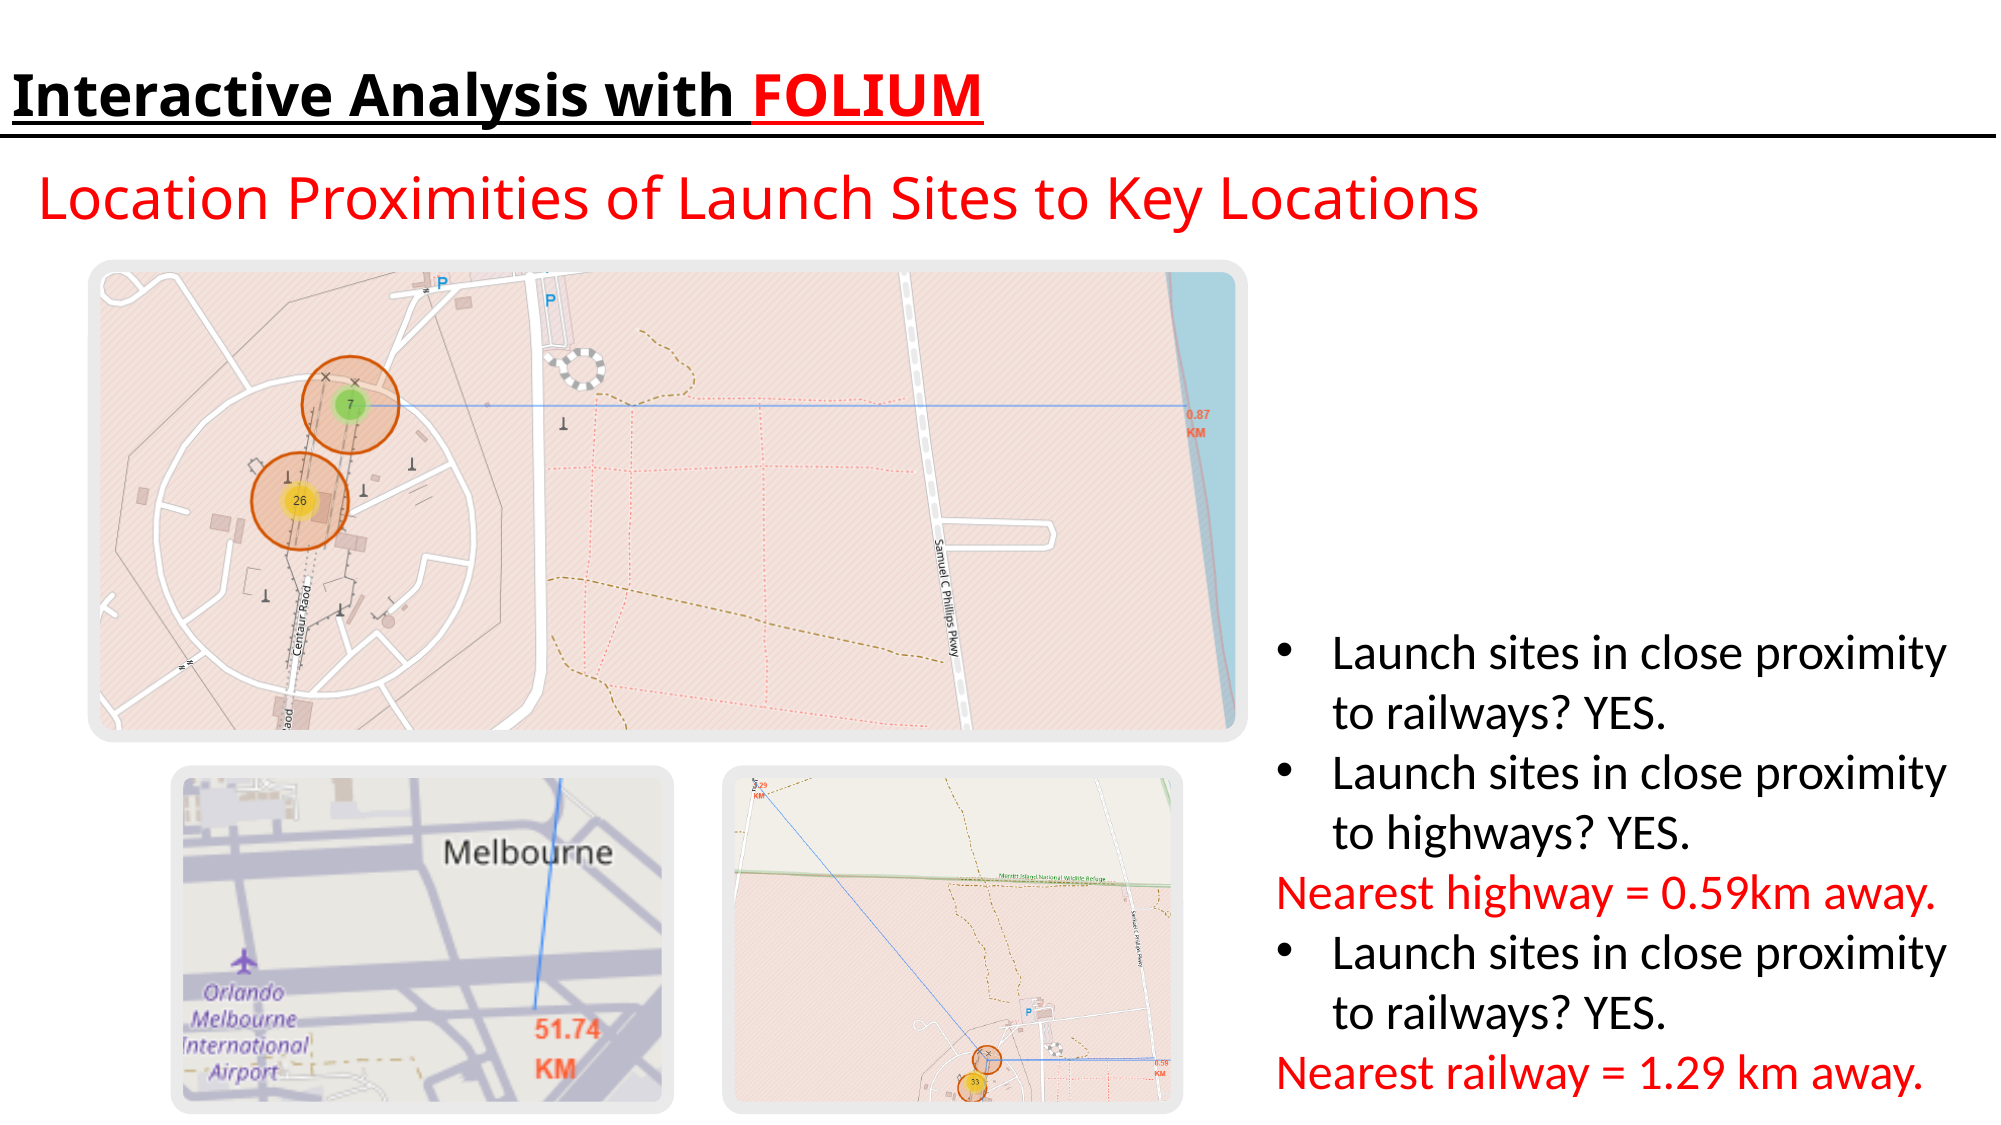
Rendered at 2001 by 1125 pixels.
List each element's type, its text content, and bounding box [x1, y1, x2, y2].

text_box Interactive Analysis with FOLIUM [0, 58, 1525, 112]
picture [176, 771, 668, 1108]
picture [728, 771, 1178, 1108]
text_box Launch sites in close proximity to railways? YES. Launch sites in close proximity to highways? YES. Nearest highway = 0.59km away. Launch sites in close proximity to railways? YES. Nearest railway = 1.29 km away. [1260, 649, 1978, 1069]
title Location Proximities of Launch Sites to Key Locations [22, 164, 1863, 238]
picture [93, 265, 1242, 737]
